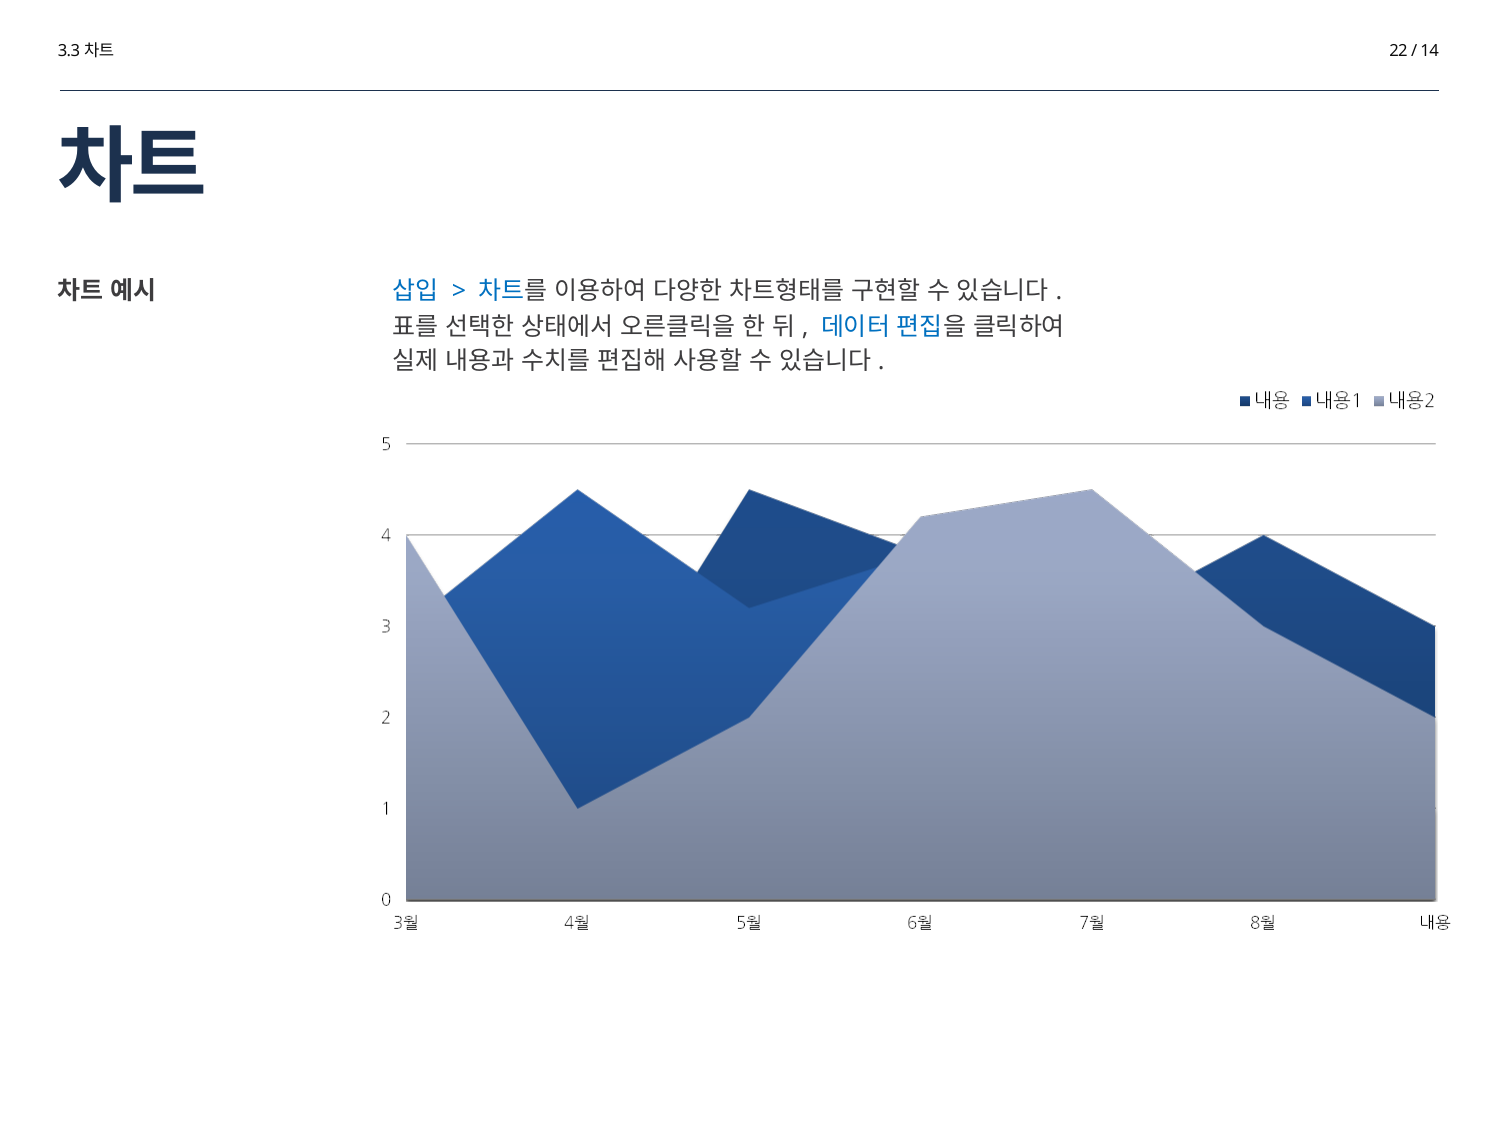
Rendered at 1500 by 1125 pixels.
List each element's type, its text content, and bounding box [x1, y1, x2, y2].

text_box 22 / 14 [1193, 32, 1454, 70]
picture [306, 215, 1500, 1060]
title 차트 [42, 114, 1190, 211]
text_box 3.3차트 [43, 31, 303, 67]
text_box 차트 예시 [42, 267, 301, 477]
